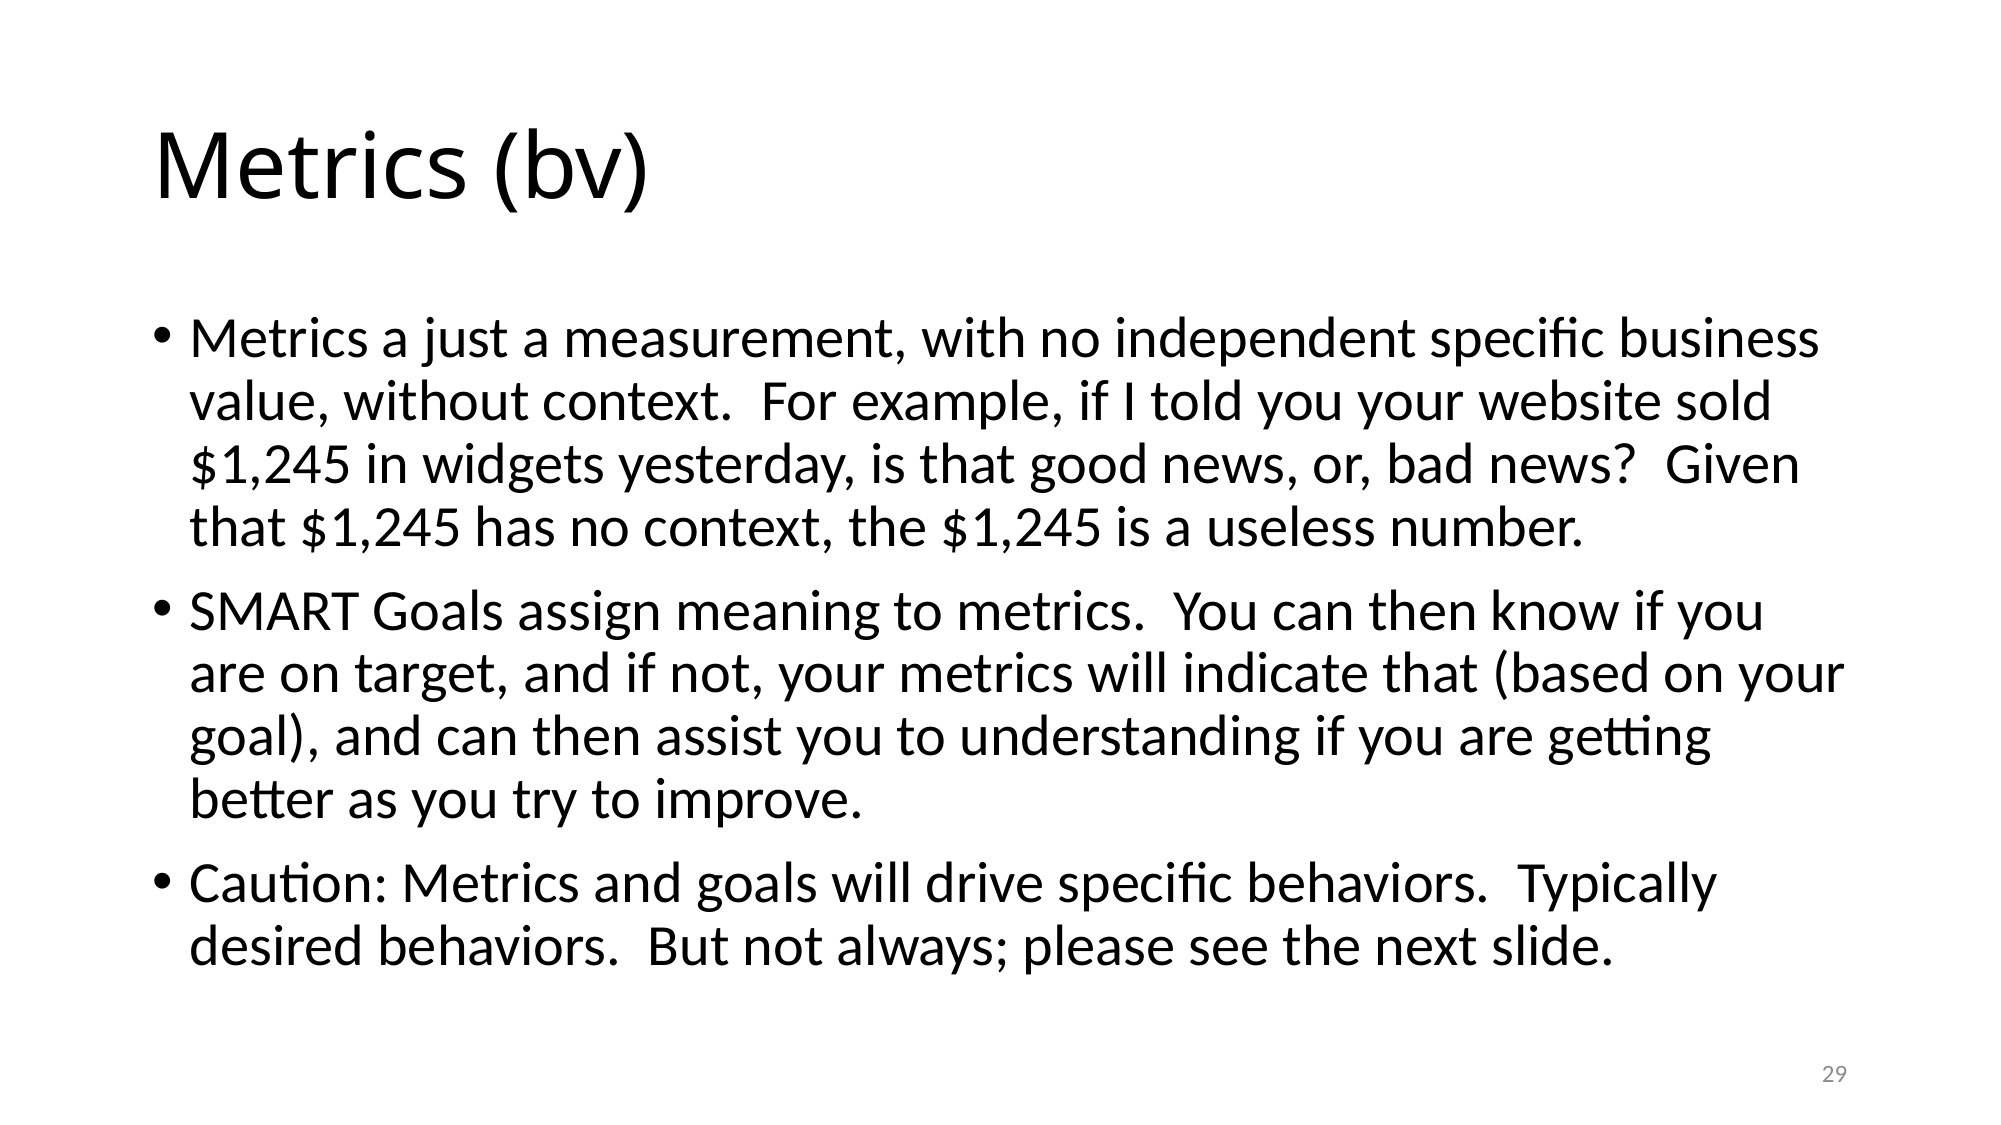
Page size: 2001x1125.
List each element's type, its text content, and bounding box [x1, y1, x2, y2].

title Metrics (bv) [137, 59, 1863, 278]
list Metrics a just a measurement, with no independent specific business value, without context. For example, if I told you your website sold $1,245 in widgets yesterday, is that good news, or, bad news? Given that $1,245 has no context, the $1,245 is a useless number. SMART Goals assign meaning to metrics. You can then know if you are on target, and if not, your metrics will indicate that (based on your goal), and can then assist you to understanding if you are getting better as you try to improve. Caution: Metrics and goals will drive specific behaviors. Typically desired behaviors. But not always; please see the next slide. [137, 299, 1863, 1014]
slide_number 29 [1412, 1042, 1863, 1103]
